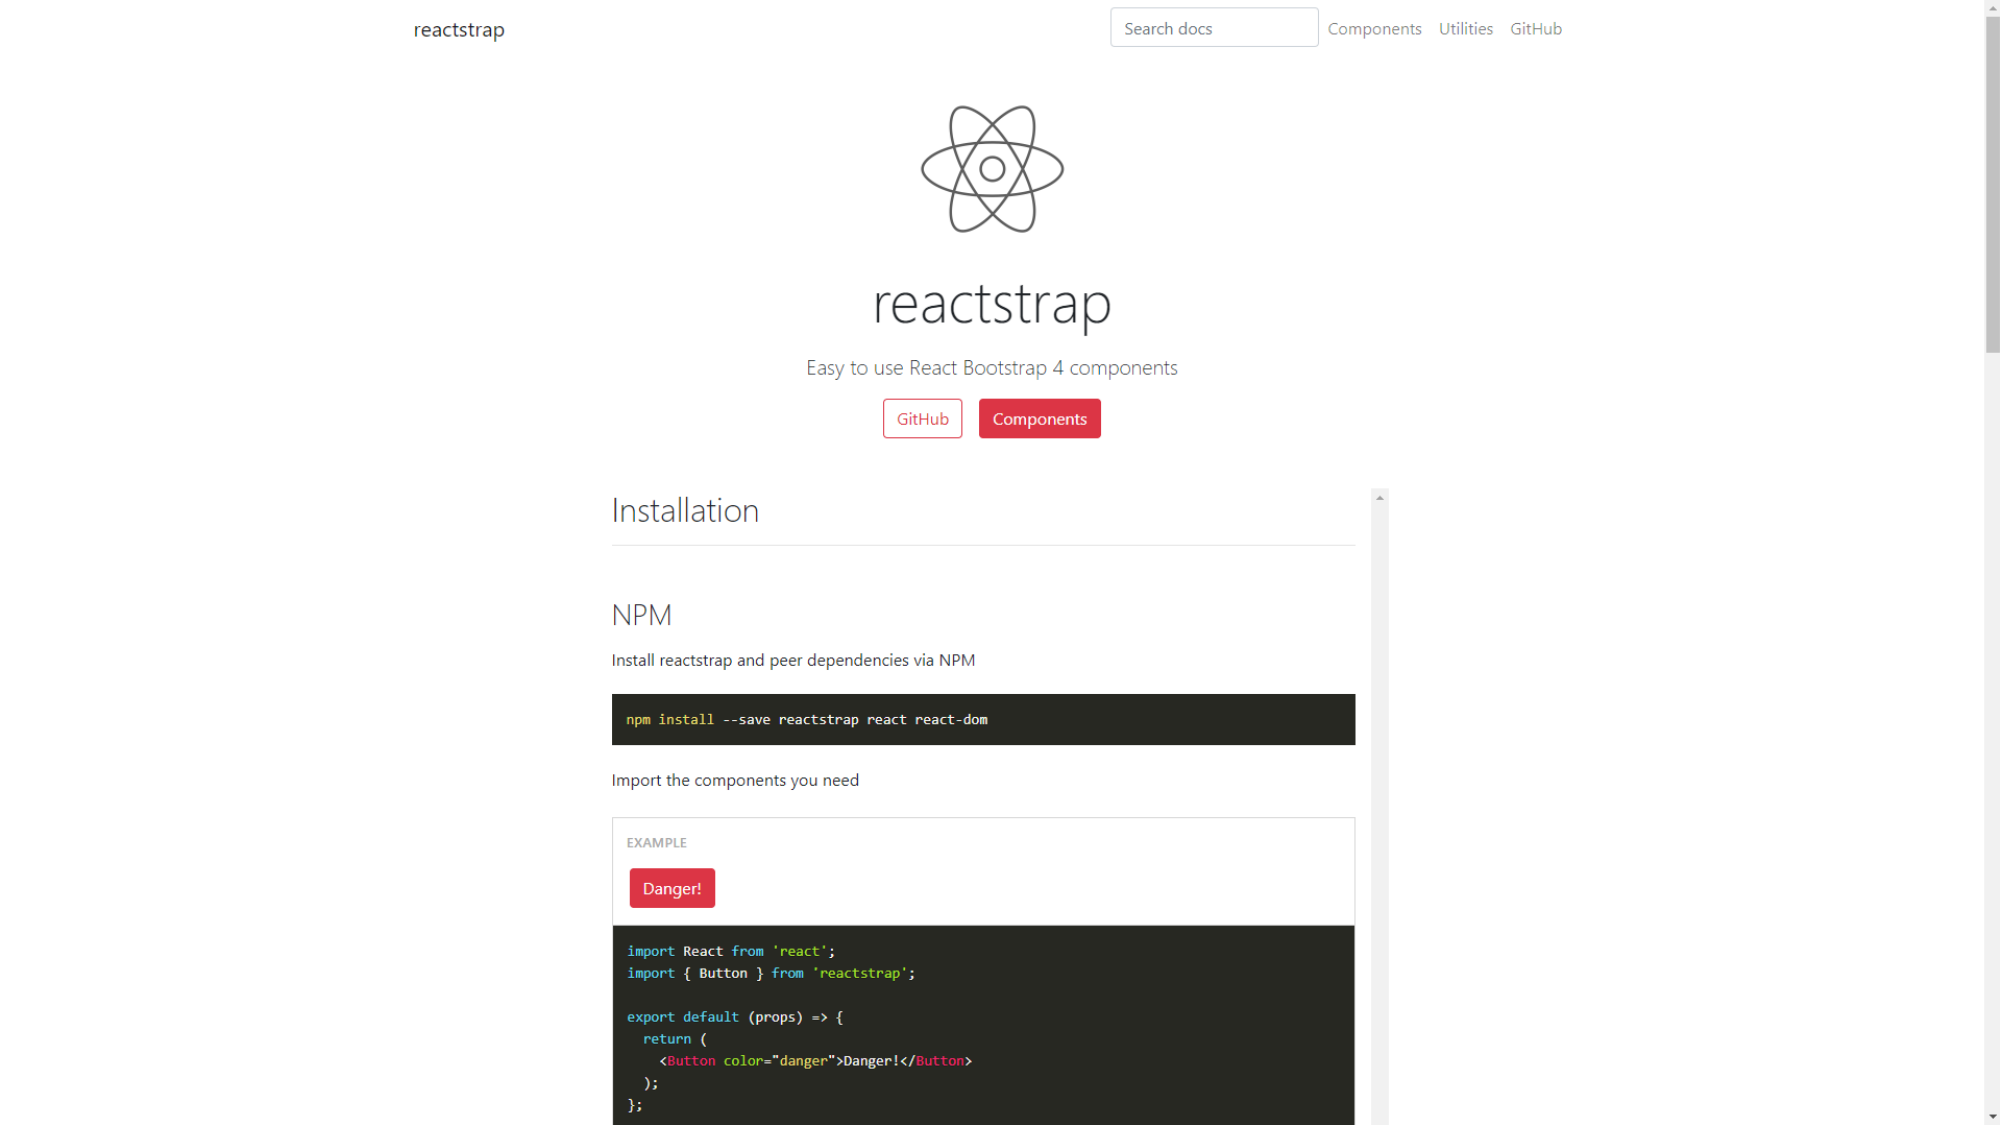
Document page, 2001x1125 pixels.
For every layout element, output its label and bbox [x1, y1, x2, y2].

list [0, 0, 2000, 1125]
